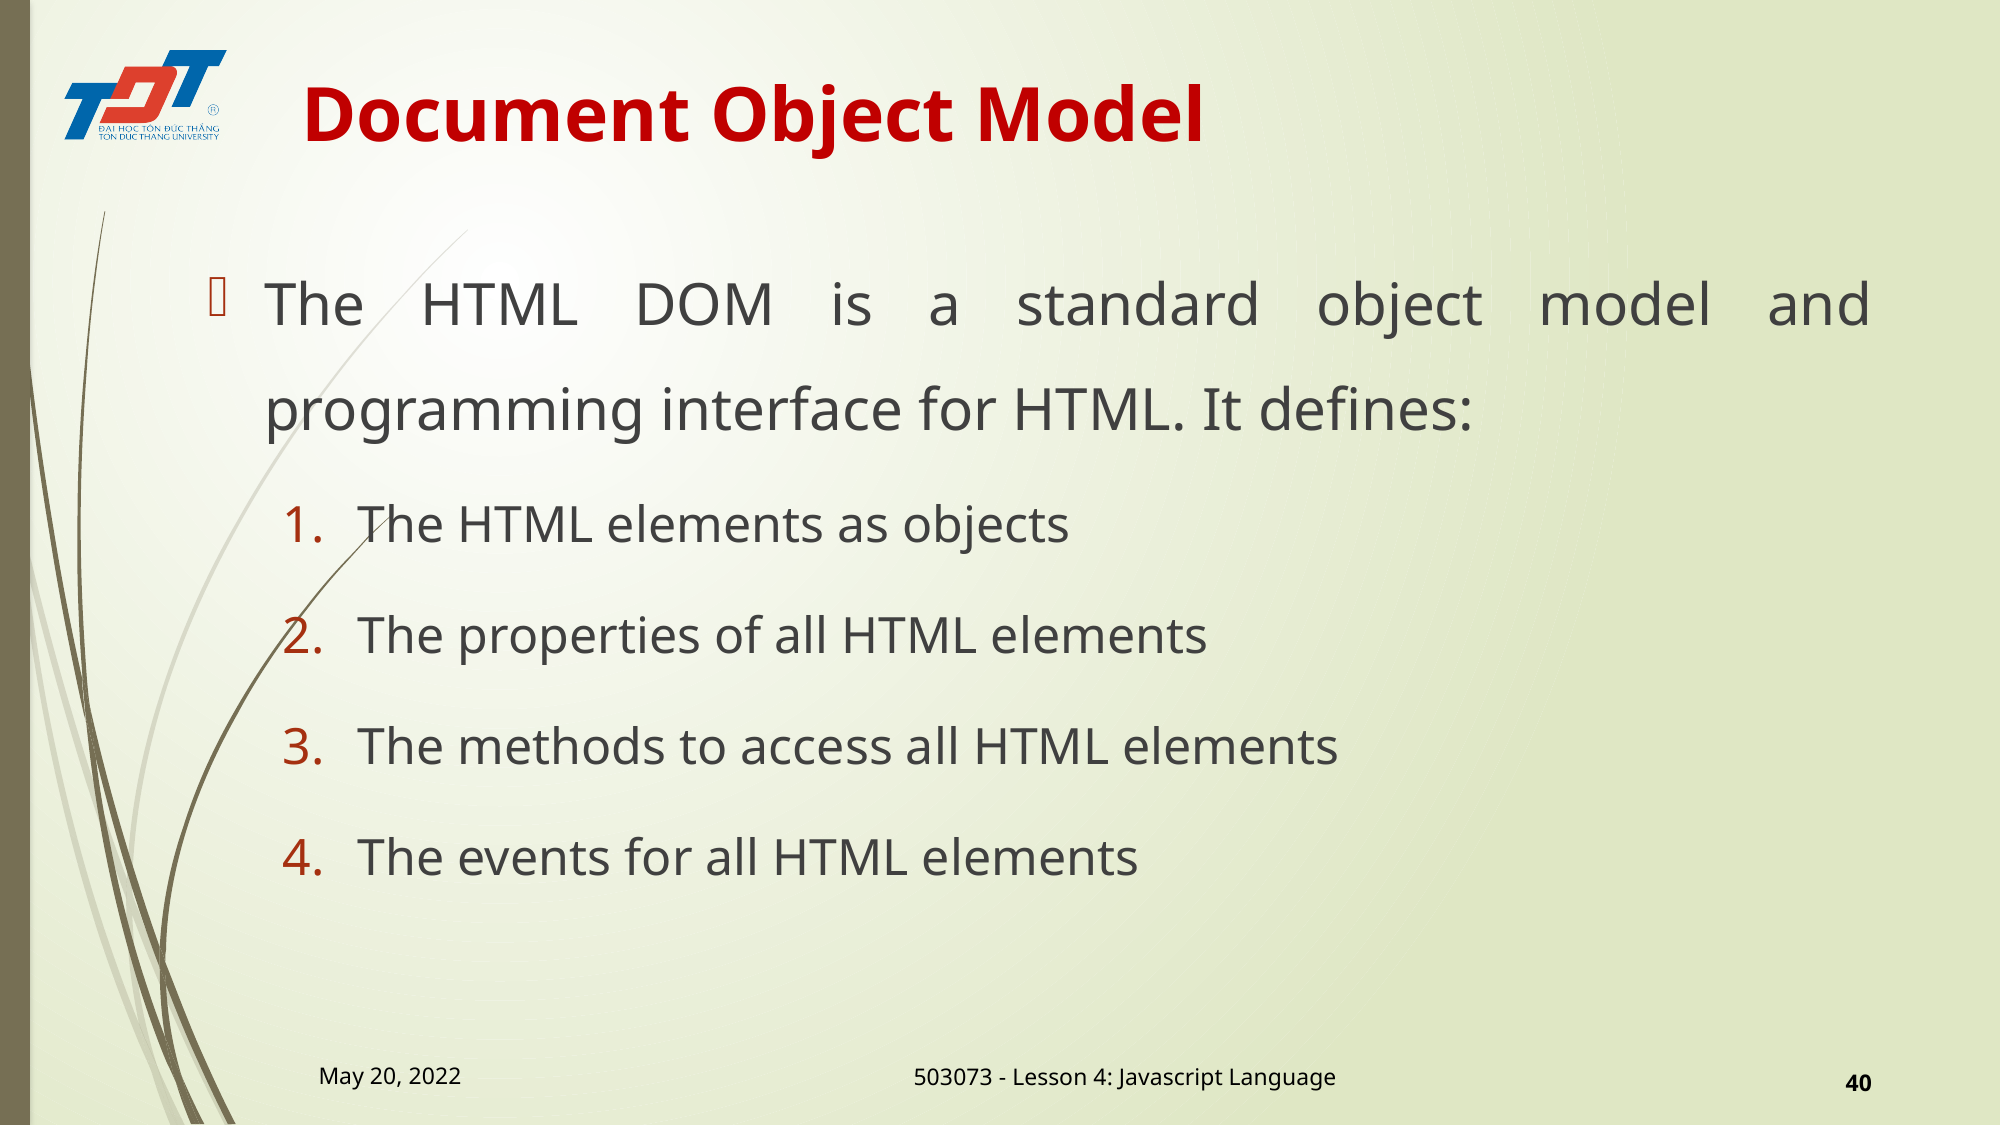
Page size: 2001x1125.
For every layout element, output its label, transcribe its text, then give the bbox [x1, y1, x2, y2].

list The HTML DOM is a standard object model and programming interface for HTML. It defines: The HTML elements as objects The properties of all HTML elements The methods to access all HTML elements The events for all HTML elements [192, 224, 1888, 970]
title Document Object Model [286, 59, 1870, 188]
picture [64, 50, 227, 140]
slide_number 40 [1759, 1053, 1888, 1114]
footer 503073 - Lesson 4: Javascript Language [491, 1054, 1760, 1115]
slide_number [303, 1053, 492, 1115]
